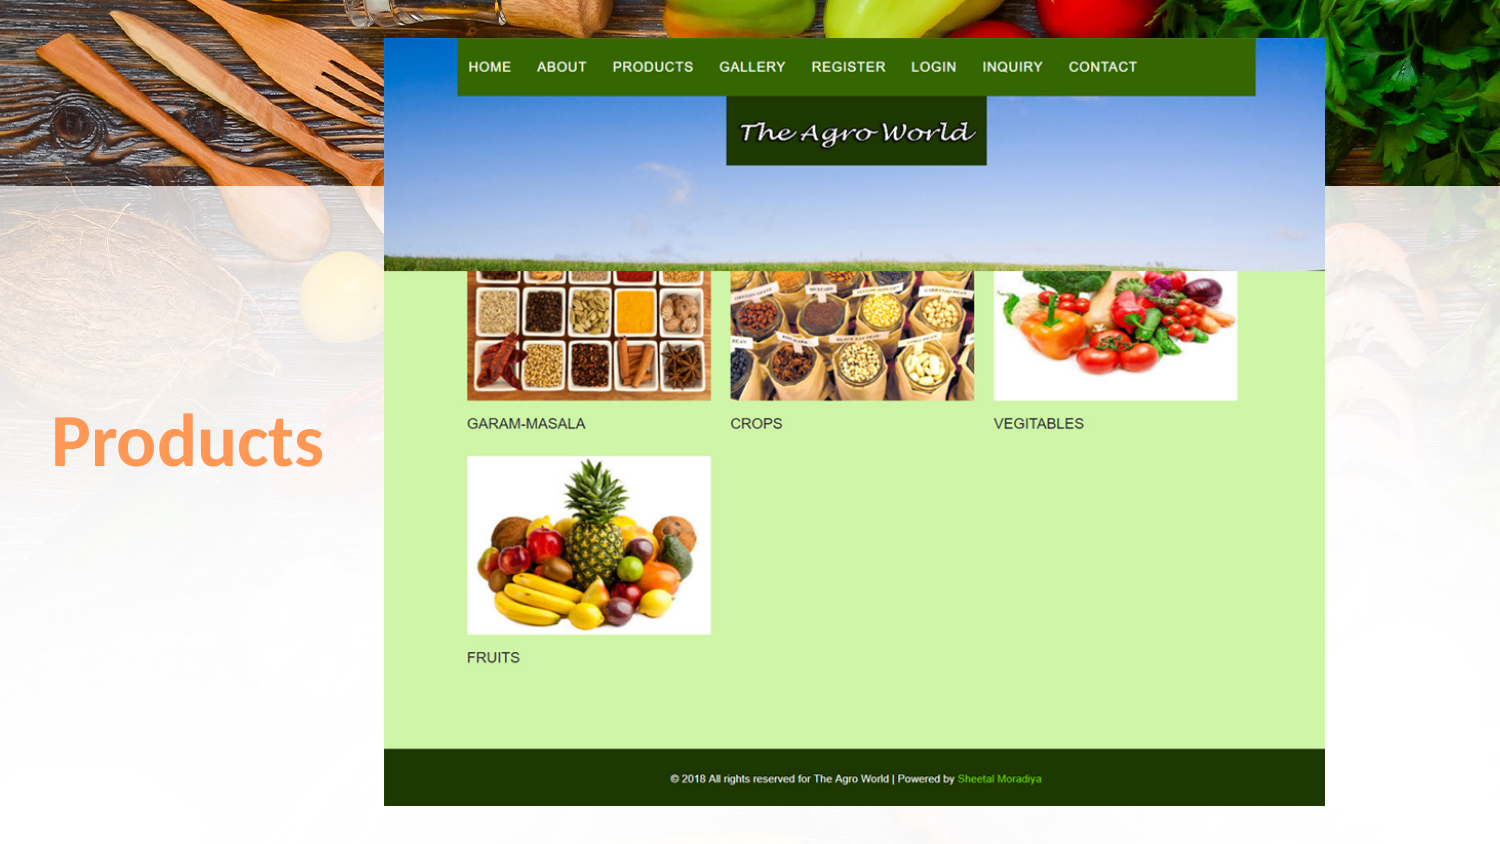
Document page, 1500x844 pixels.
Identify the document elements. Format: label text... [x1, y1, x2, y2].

picture [0, 0, 1500, 844]
title Products [0, 373, 379, 499]
